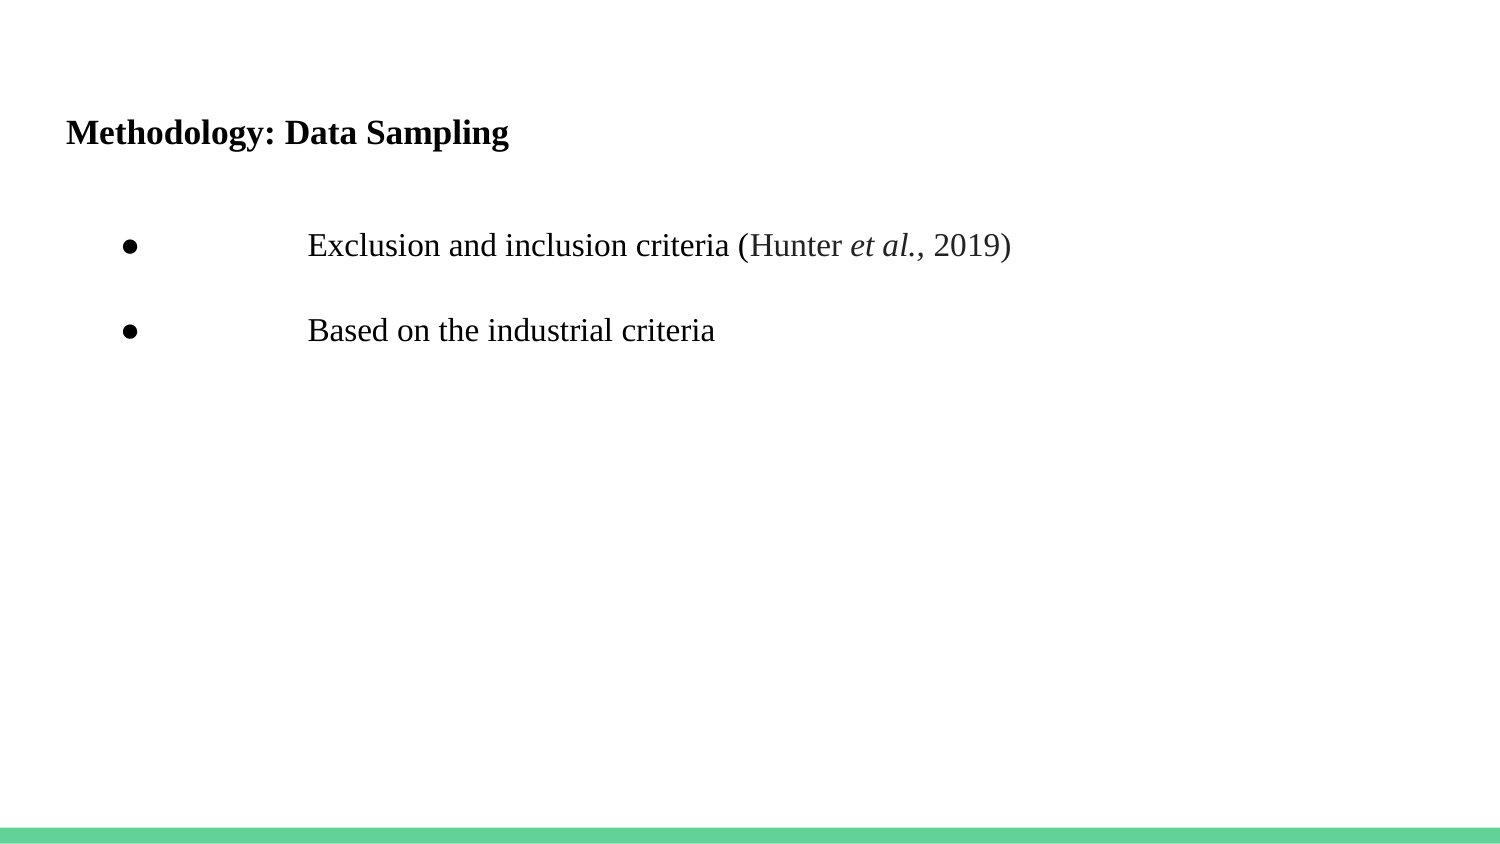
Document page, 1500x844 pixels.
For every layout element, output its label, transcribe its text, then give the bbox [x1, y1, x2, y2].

title Methodology: Data Sampling [51, 72, 1449, 167]
list ● Exclusion and inclusion criteria (Hunter et al., 2019) ● Based on the industrial criteria [67, 188, 1221, 606]
